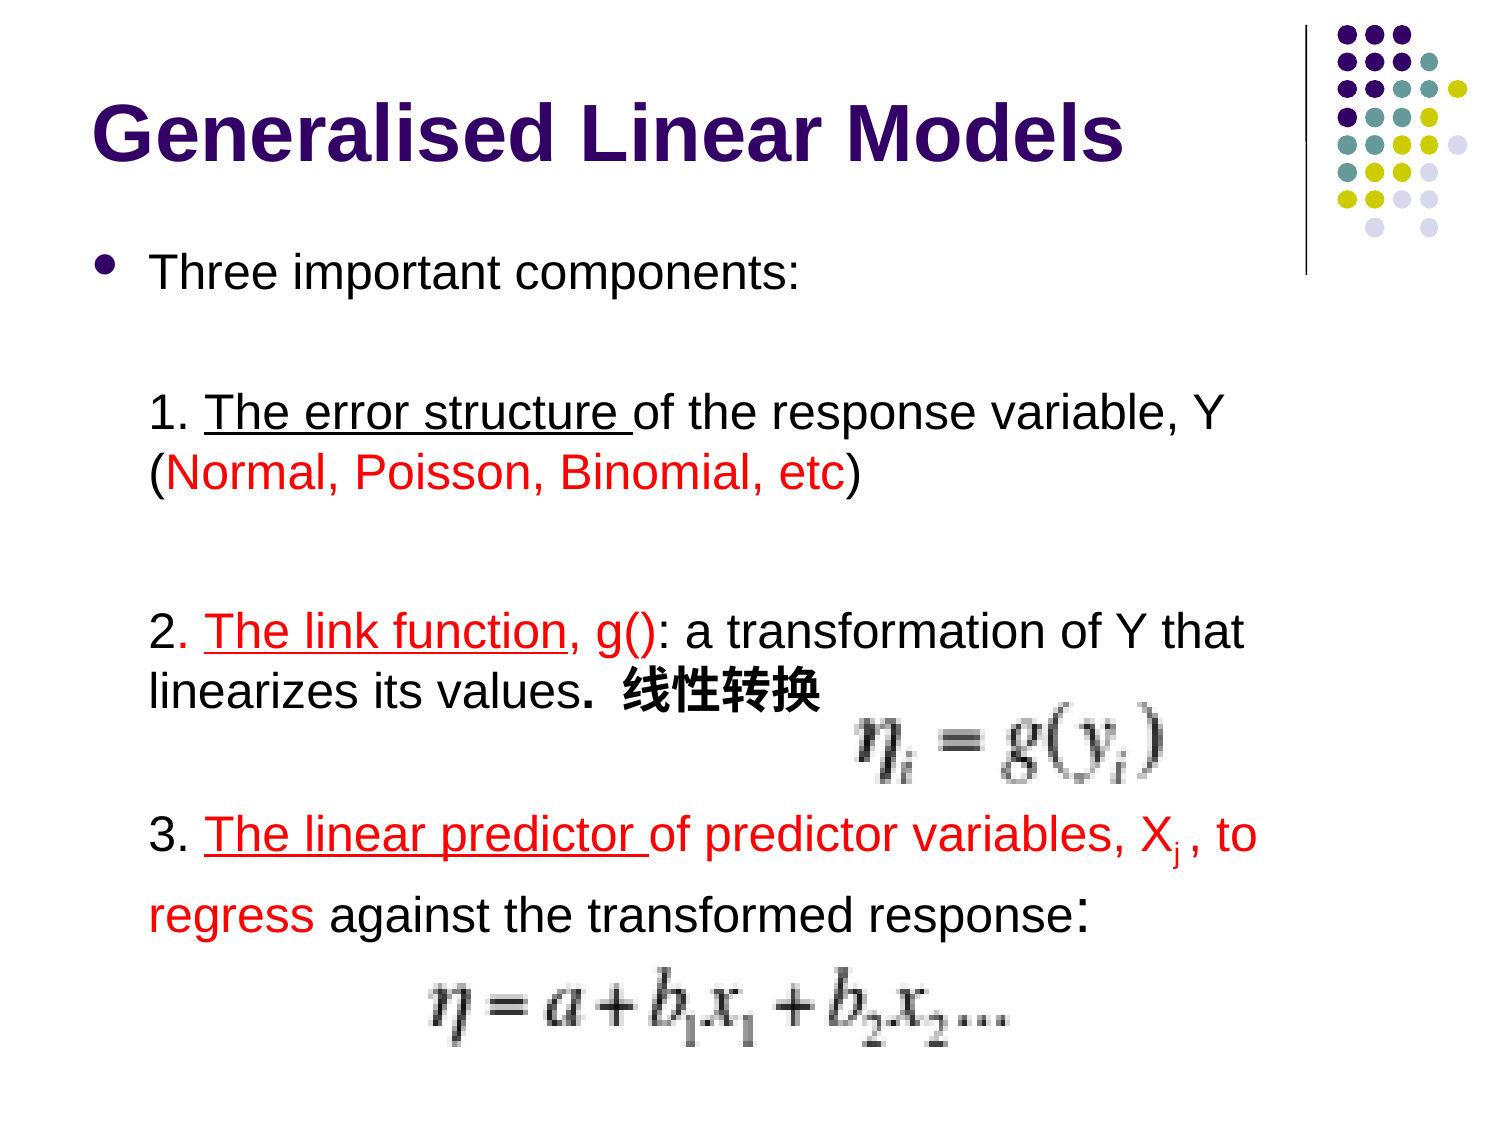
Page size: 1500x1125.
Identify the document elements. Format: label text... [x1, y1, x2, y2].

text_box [844, 680, 1169, 796]
title Generalised Linear Models [76, 31, 1315, 186]
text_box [418, 951, 1020, 1053]
list Three important components: 1. The error structure of the response variable, Y (Normal, Poisson, Binomial, etc) 2. The link function, g(): a transformation of Y that linearizes its values. 线性转换 3. The linear predictor of predictor variables, Xj , to regress against the transformed response: [76, 231, 1388, 1009]
